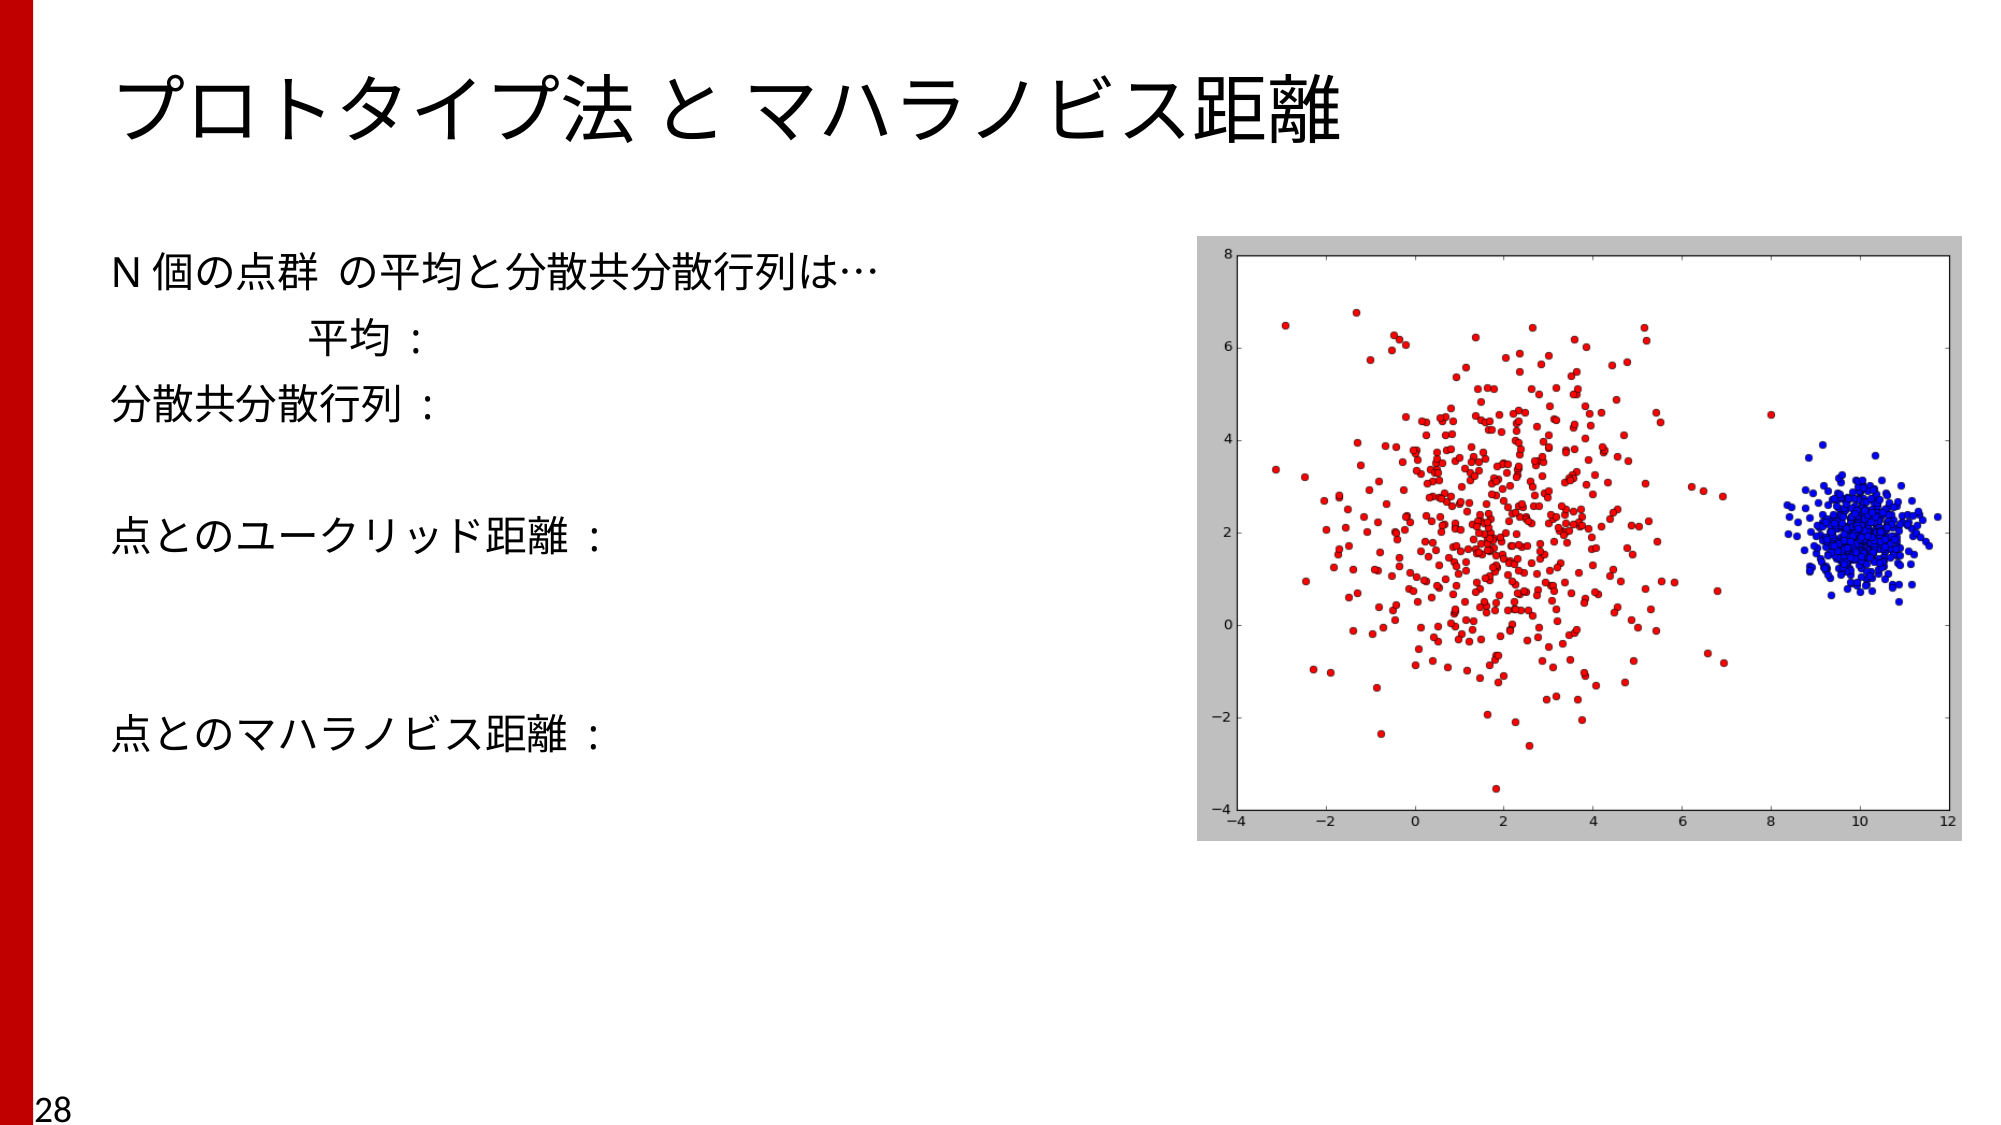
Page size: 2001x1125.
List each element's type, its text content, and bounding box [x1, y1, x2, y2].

title プロトタイプ法 と マハラノビス距離 [95, 52, 1777, 173]
slide_number 28 [19, 1077, 470, 1125]
picture [1197, 236, 1962, 841]
